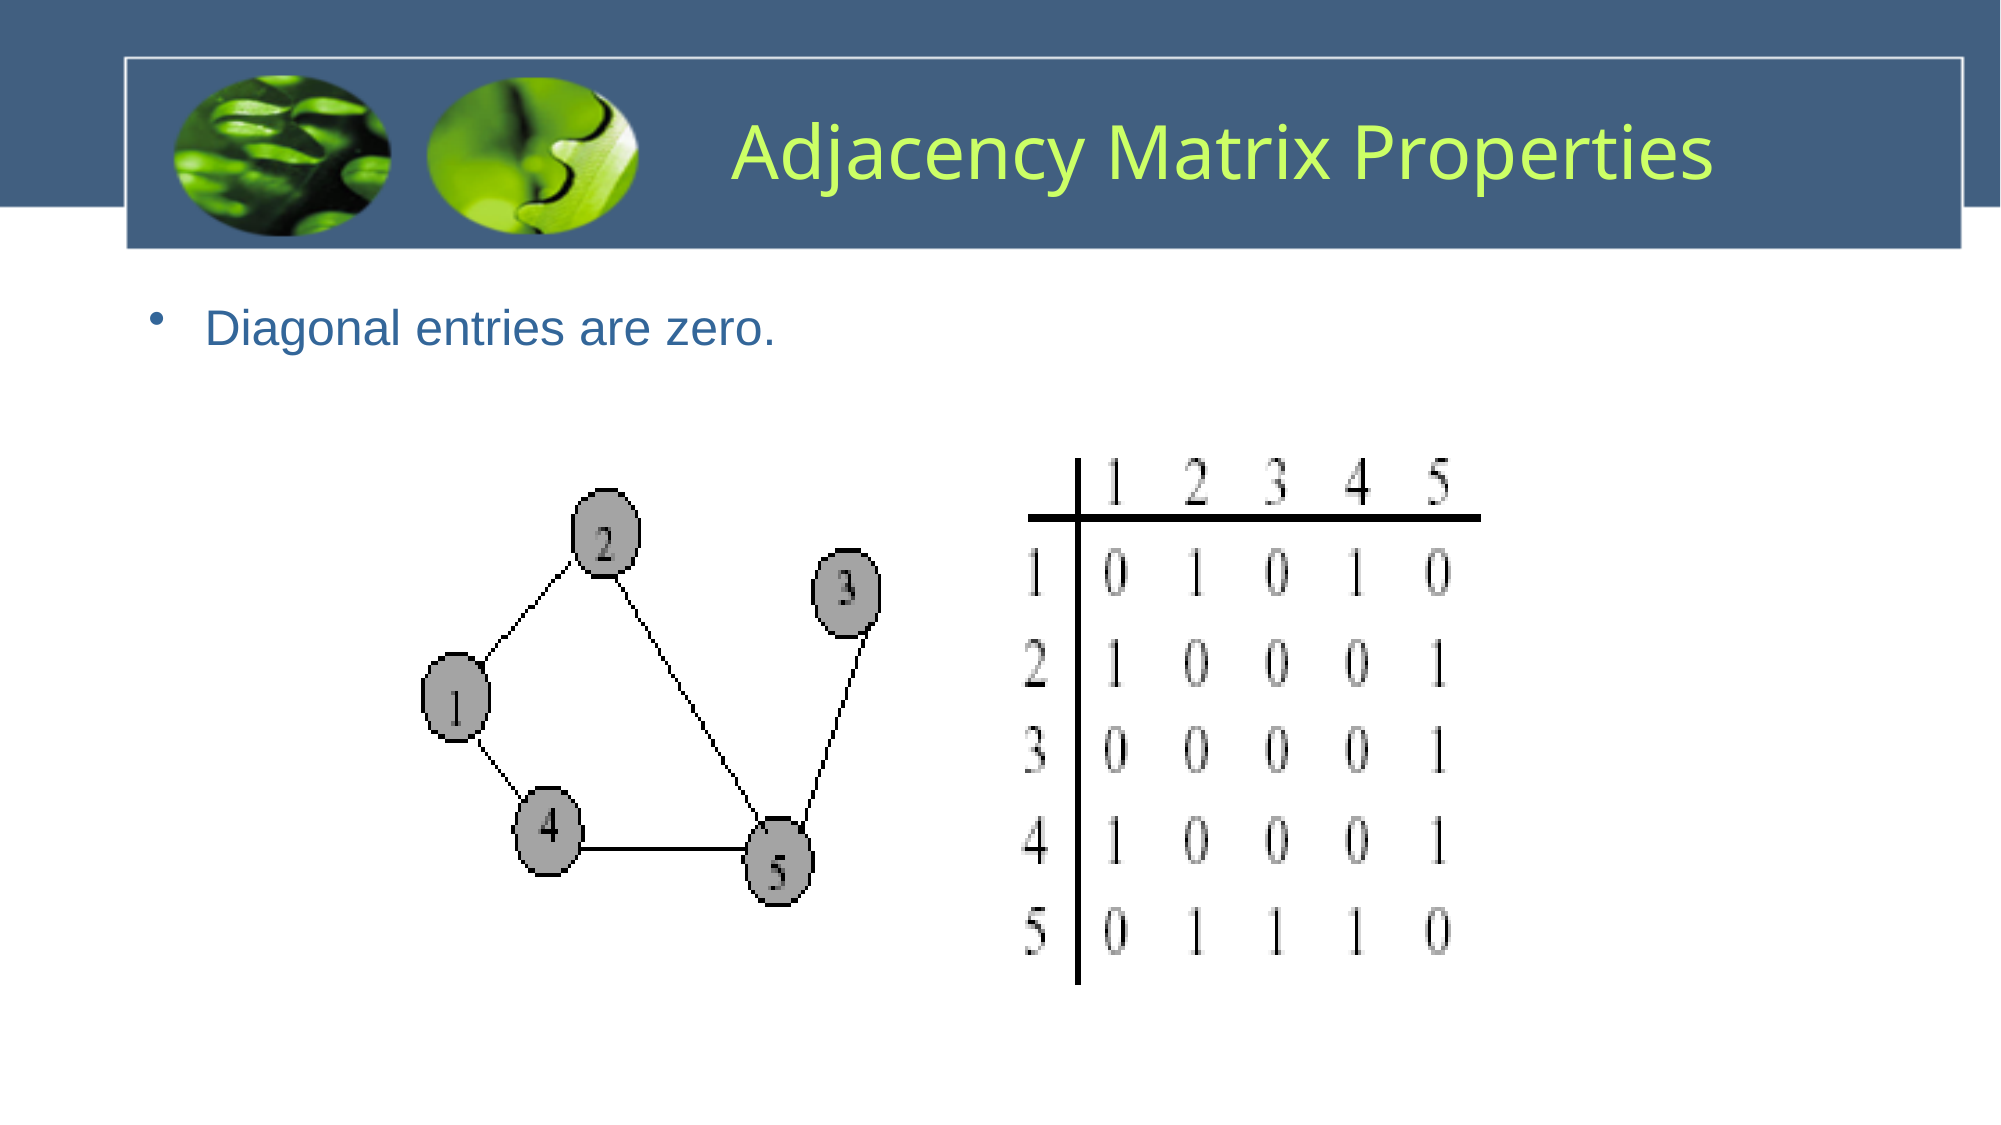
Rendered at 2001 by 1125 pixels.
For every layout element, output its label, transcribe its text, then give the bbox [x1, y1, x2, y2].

title Adjacency Matrix Properties [716, 62, 1934, 238]
list Diagonal entries are zero. [133, 287, 1950, 988]
picture [0, 0, 2001, 1125]
